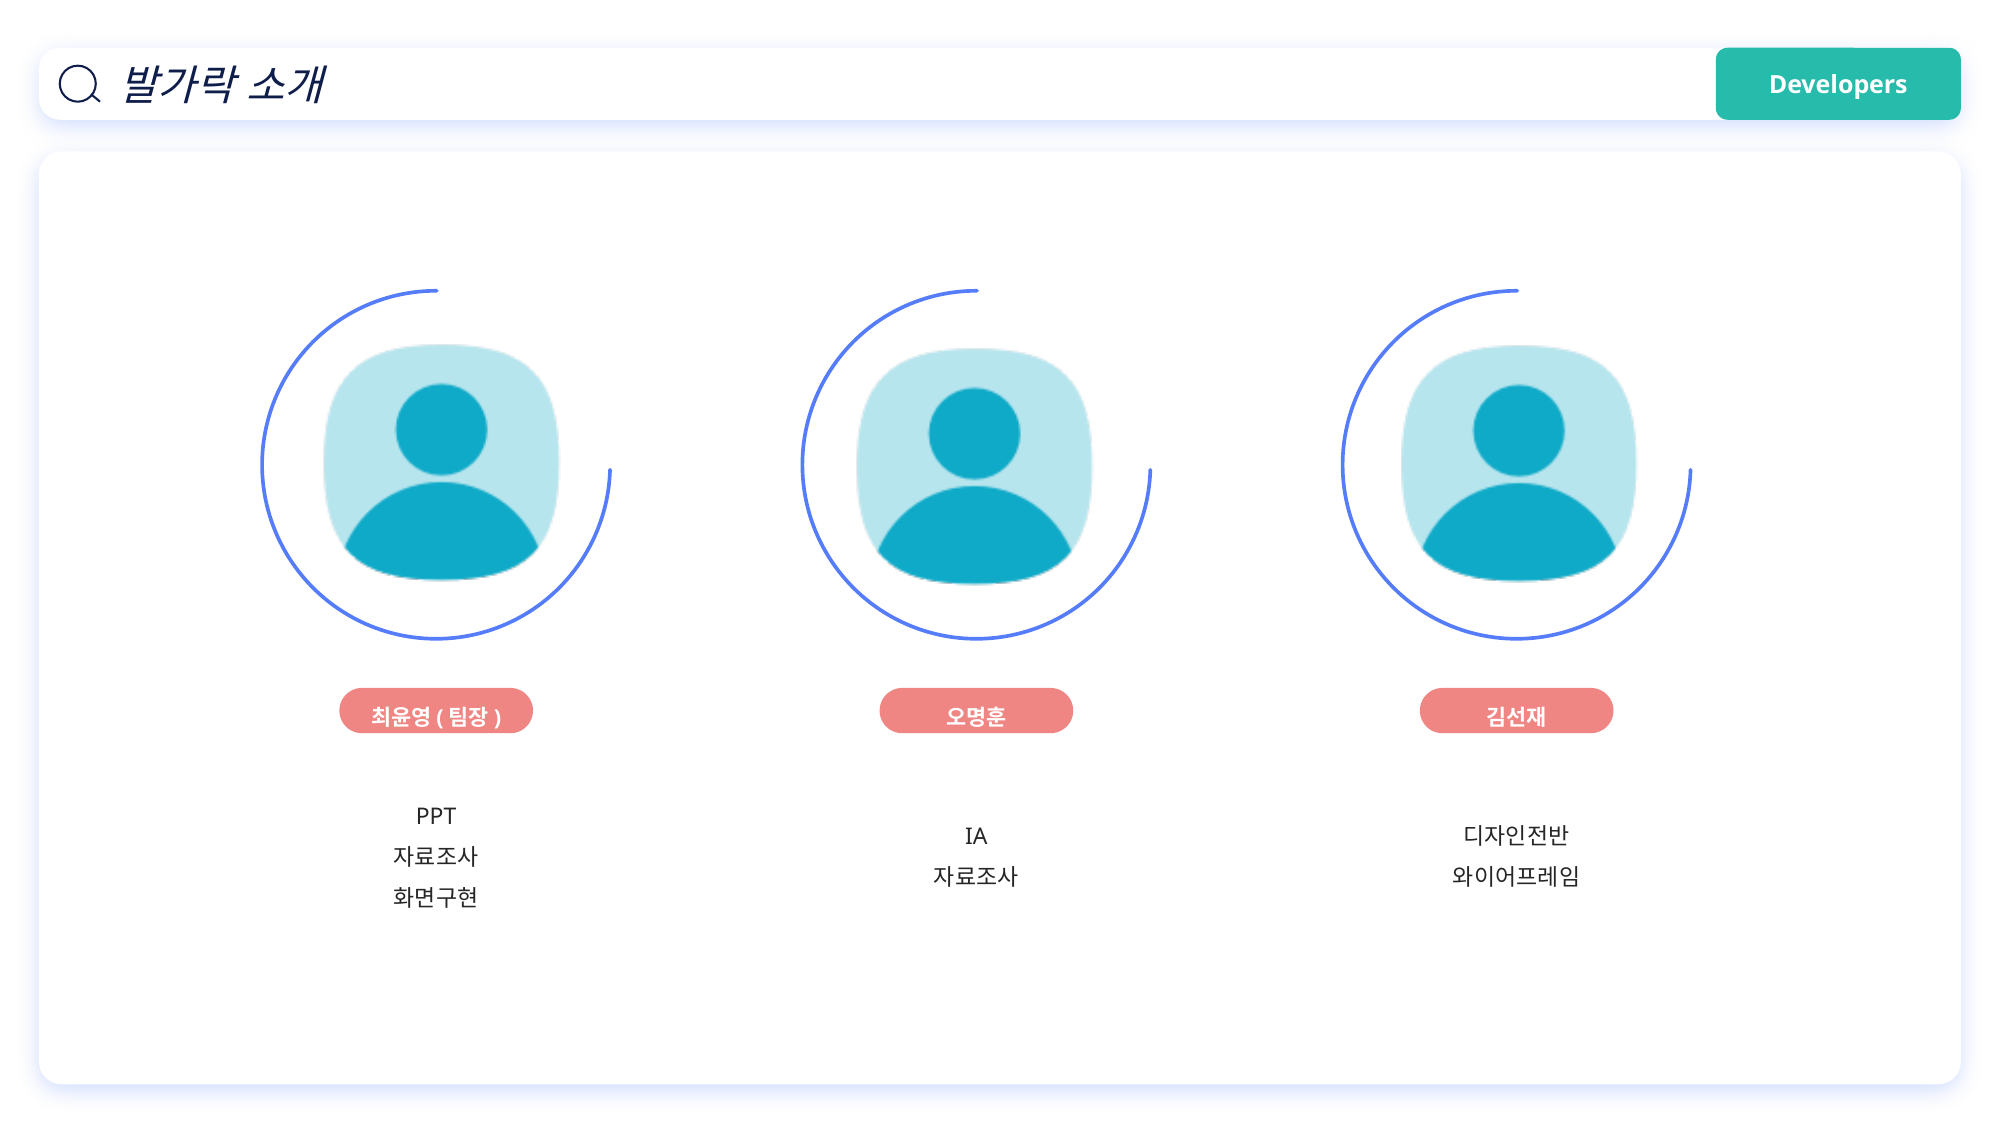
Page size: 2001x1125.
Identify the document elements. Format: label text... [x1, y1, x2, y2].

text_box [59, 65, 101, 102]
text_box 디자인전반 와이어프레임 [1322, 789, 1712, 940]
text_box Developers [1714, 46, 1962, 121]
text_box 발가락 소개 [37, 46, 1725, 121]
text_box PPT 자료조사 화면구현 [241, 788, 631, 940]
text_box IA 자료조사 [782, 792, 1171, 940]
picture [0, 141, 1844, 792]
text_box [37, 150, 1962, 1086]
